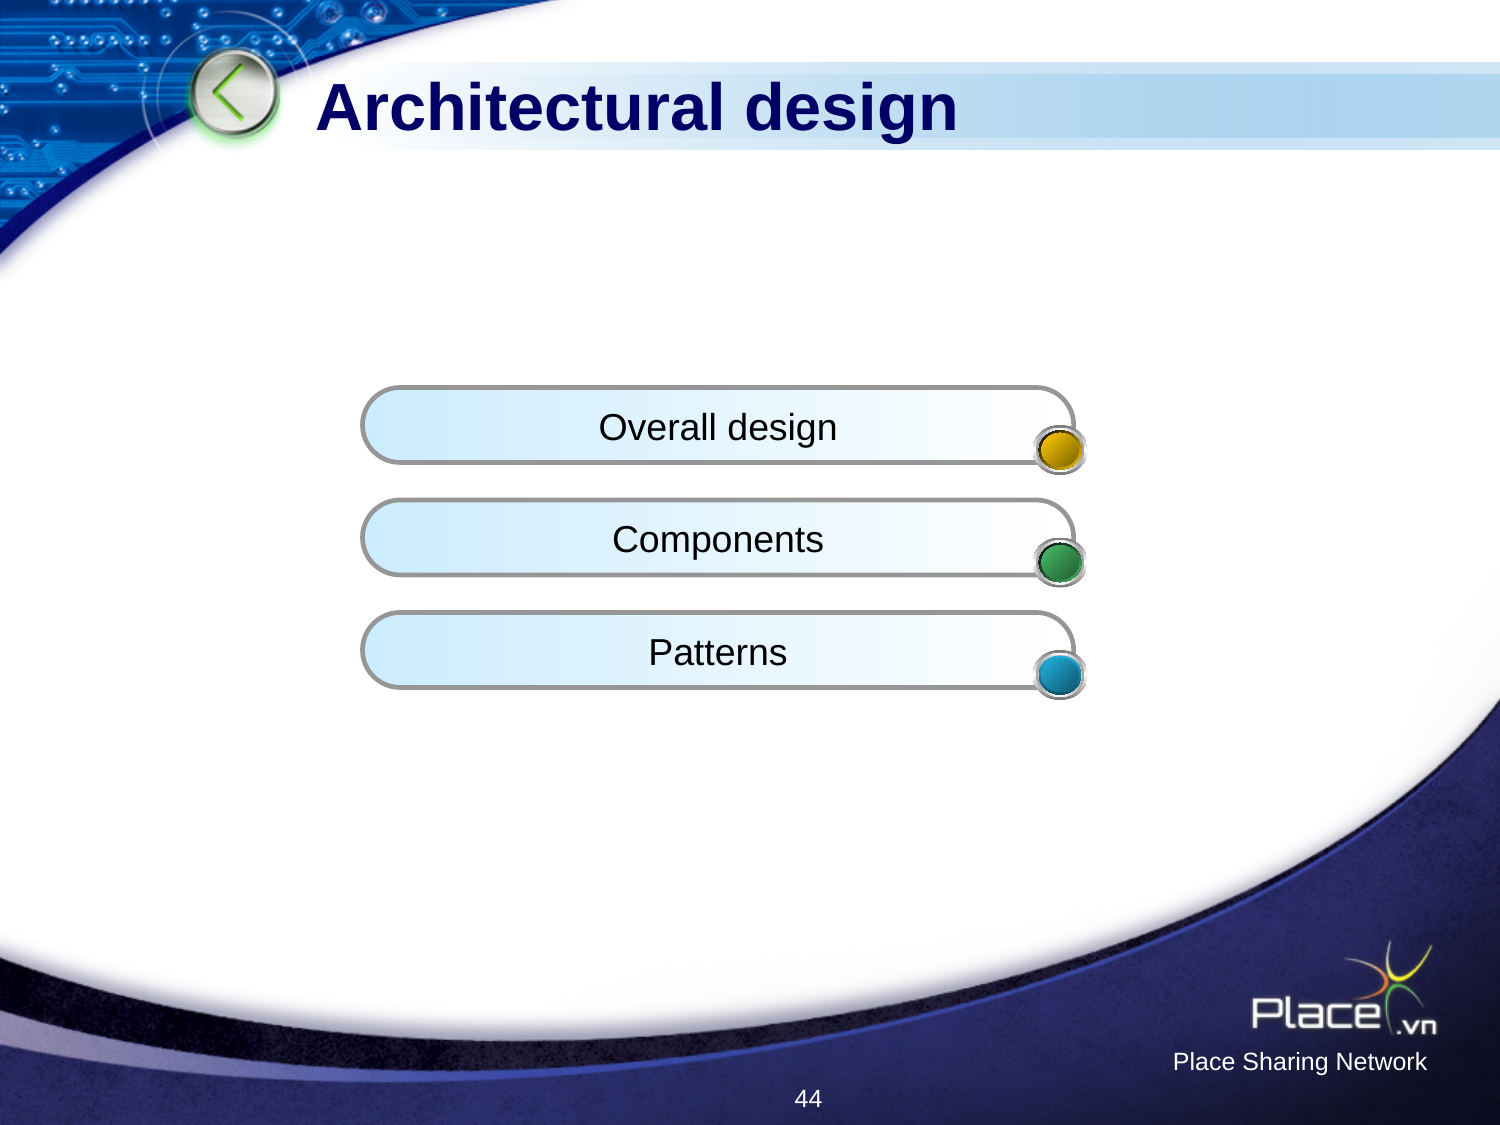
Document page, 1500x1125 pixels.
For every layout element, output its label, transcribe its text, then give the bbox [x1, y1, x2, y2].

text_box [1032, 649, 1088, 701]
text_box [1032, 424, 1088, 476]
slide_number 44 [487, 1074, 838, 1113]
title Architectural design [300, 57, 1438, 150]
text_box Overall design [362, 387, 1074, 463]
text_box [1032, 537, 1088, 588]
text_box Patterns [362, 612, 1074, 688]
footer Place Sharing Network [975, 1037, 1450, 1075]
text_box Components [362, 499, 1074, 575]
picture [0, 0, 1500, 1125]
